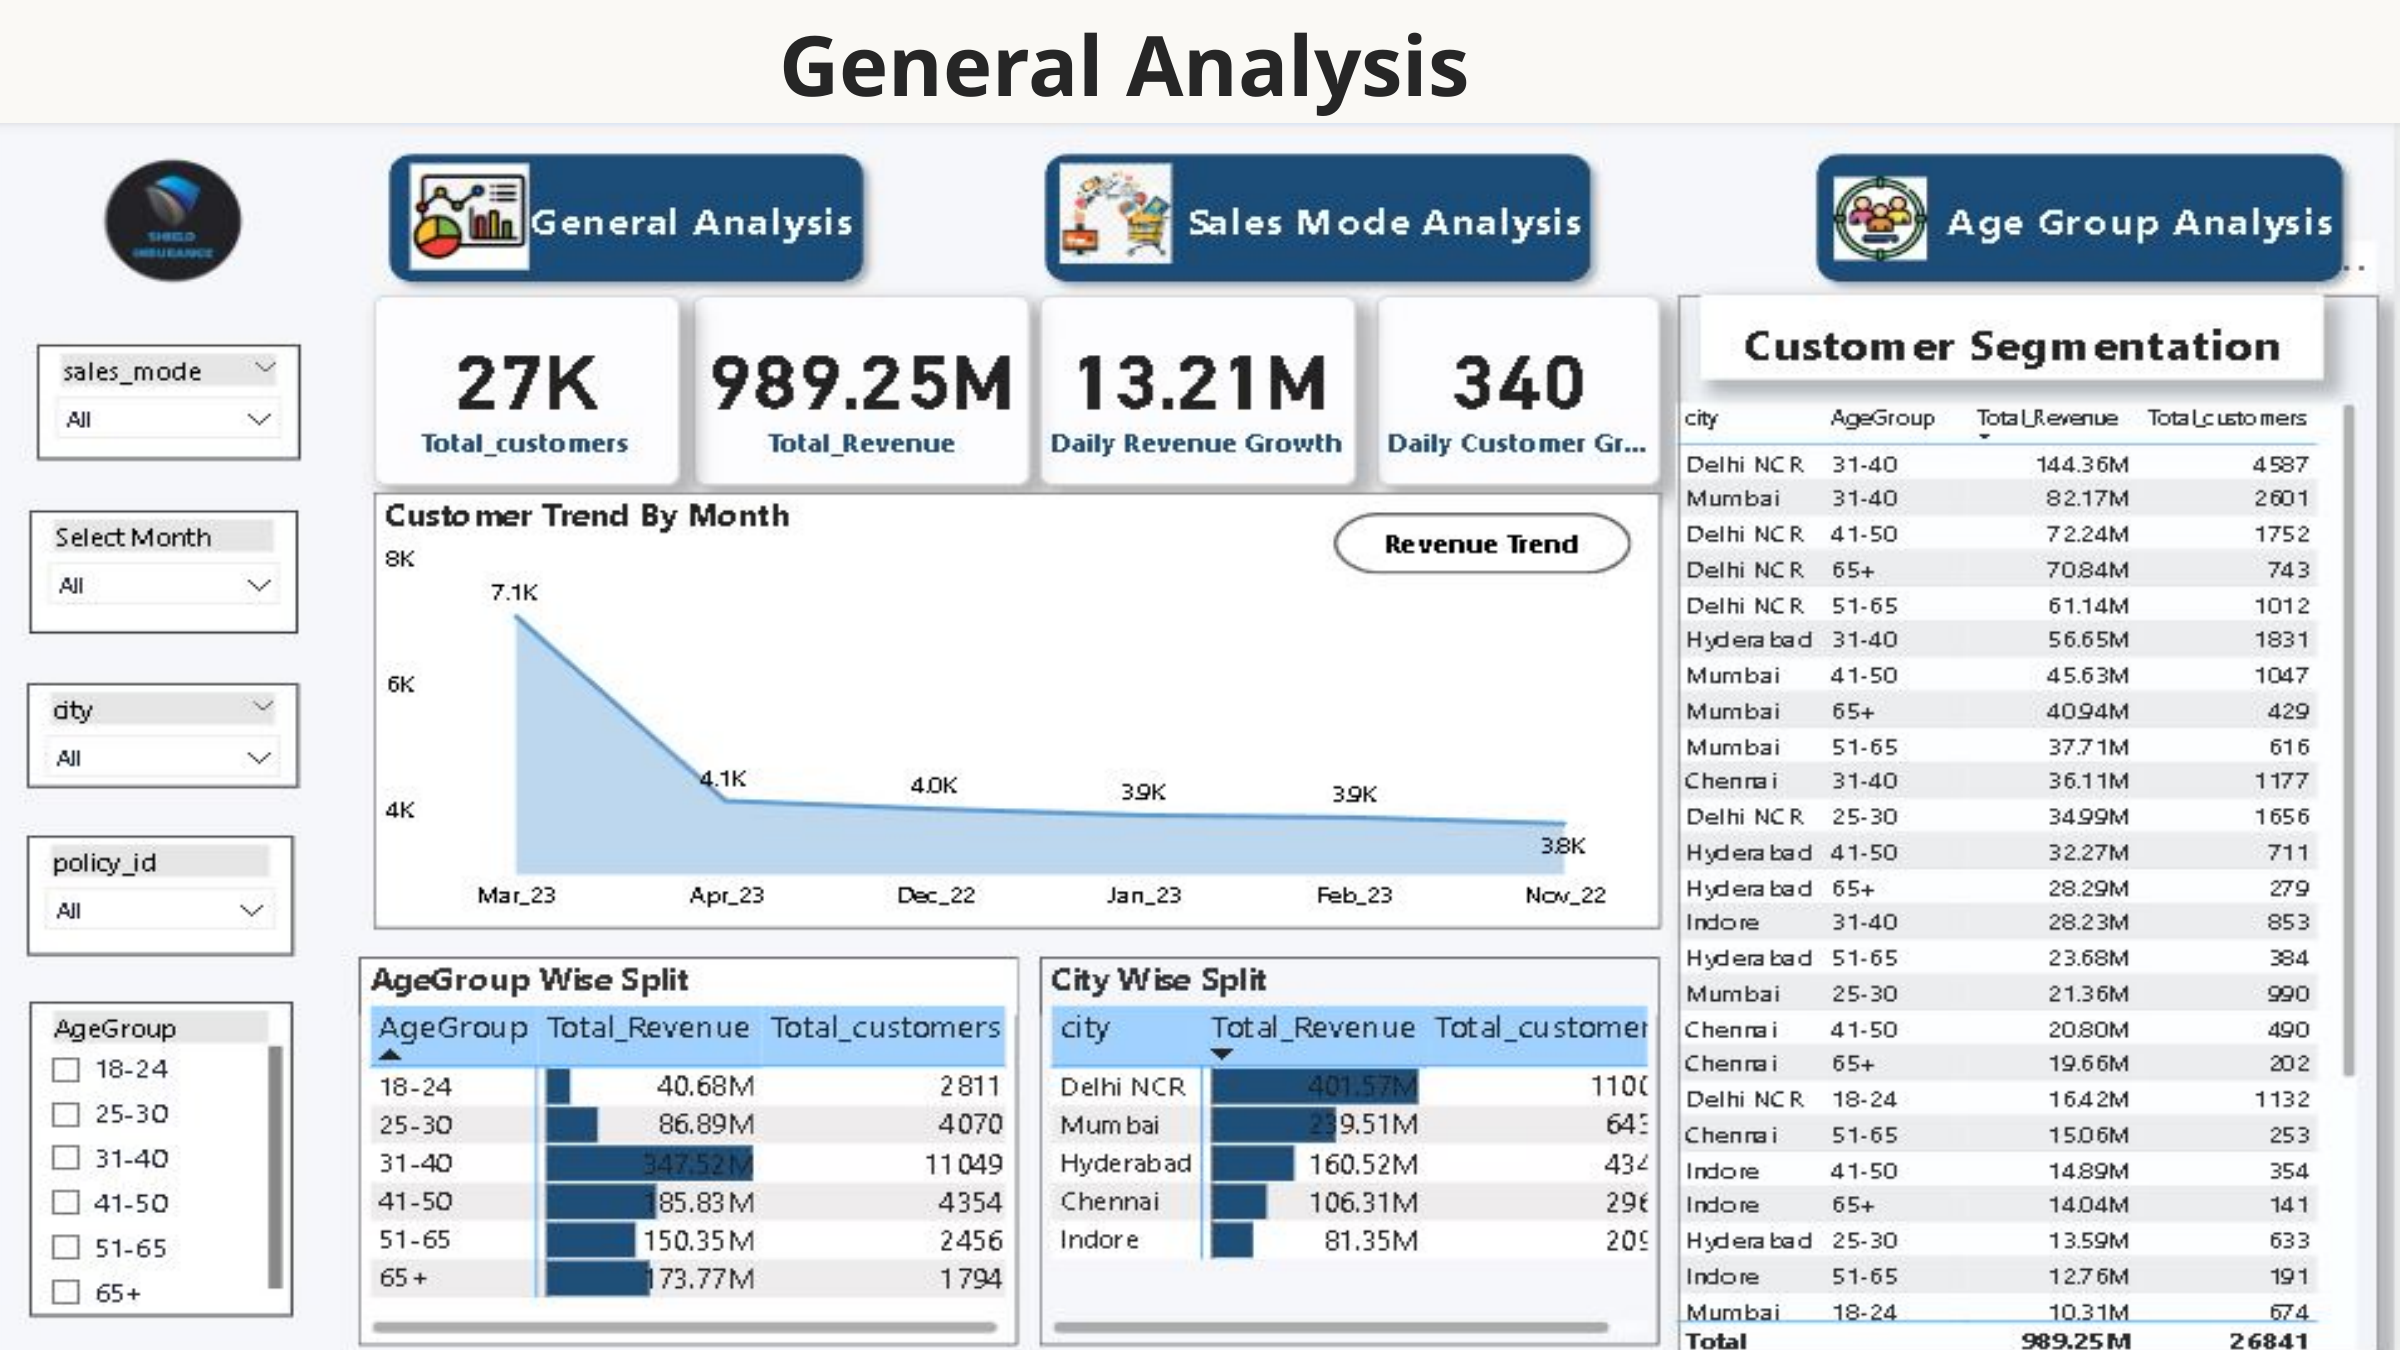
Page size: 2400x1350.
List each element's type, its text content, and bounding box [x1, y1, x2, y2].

text_box General Analysis [726, 5, 1545, 120]
picture [0, 123, 2400, 1350]
